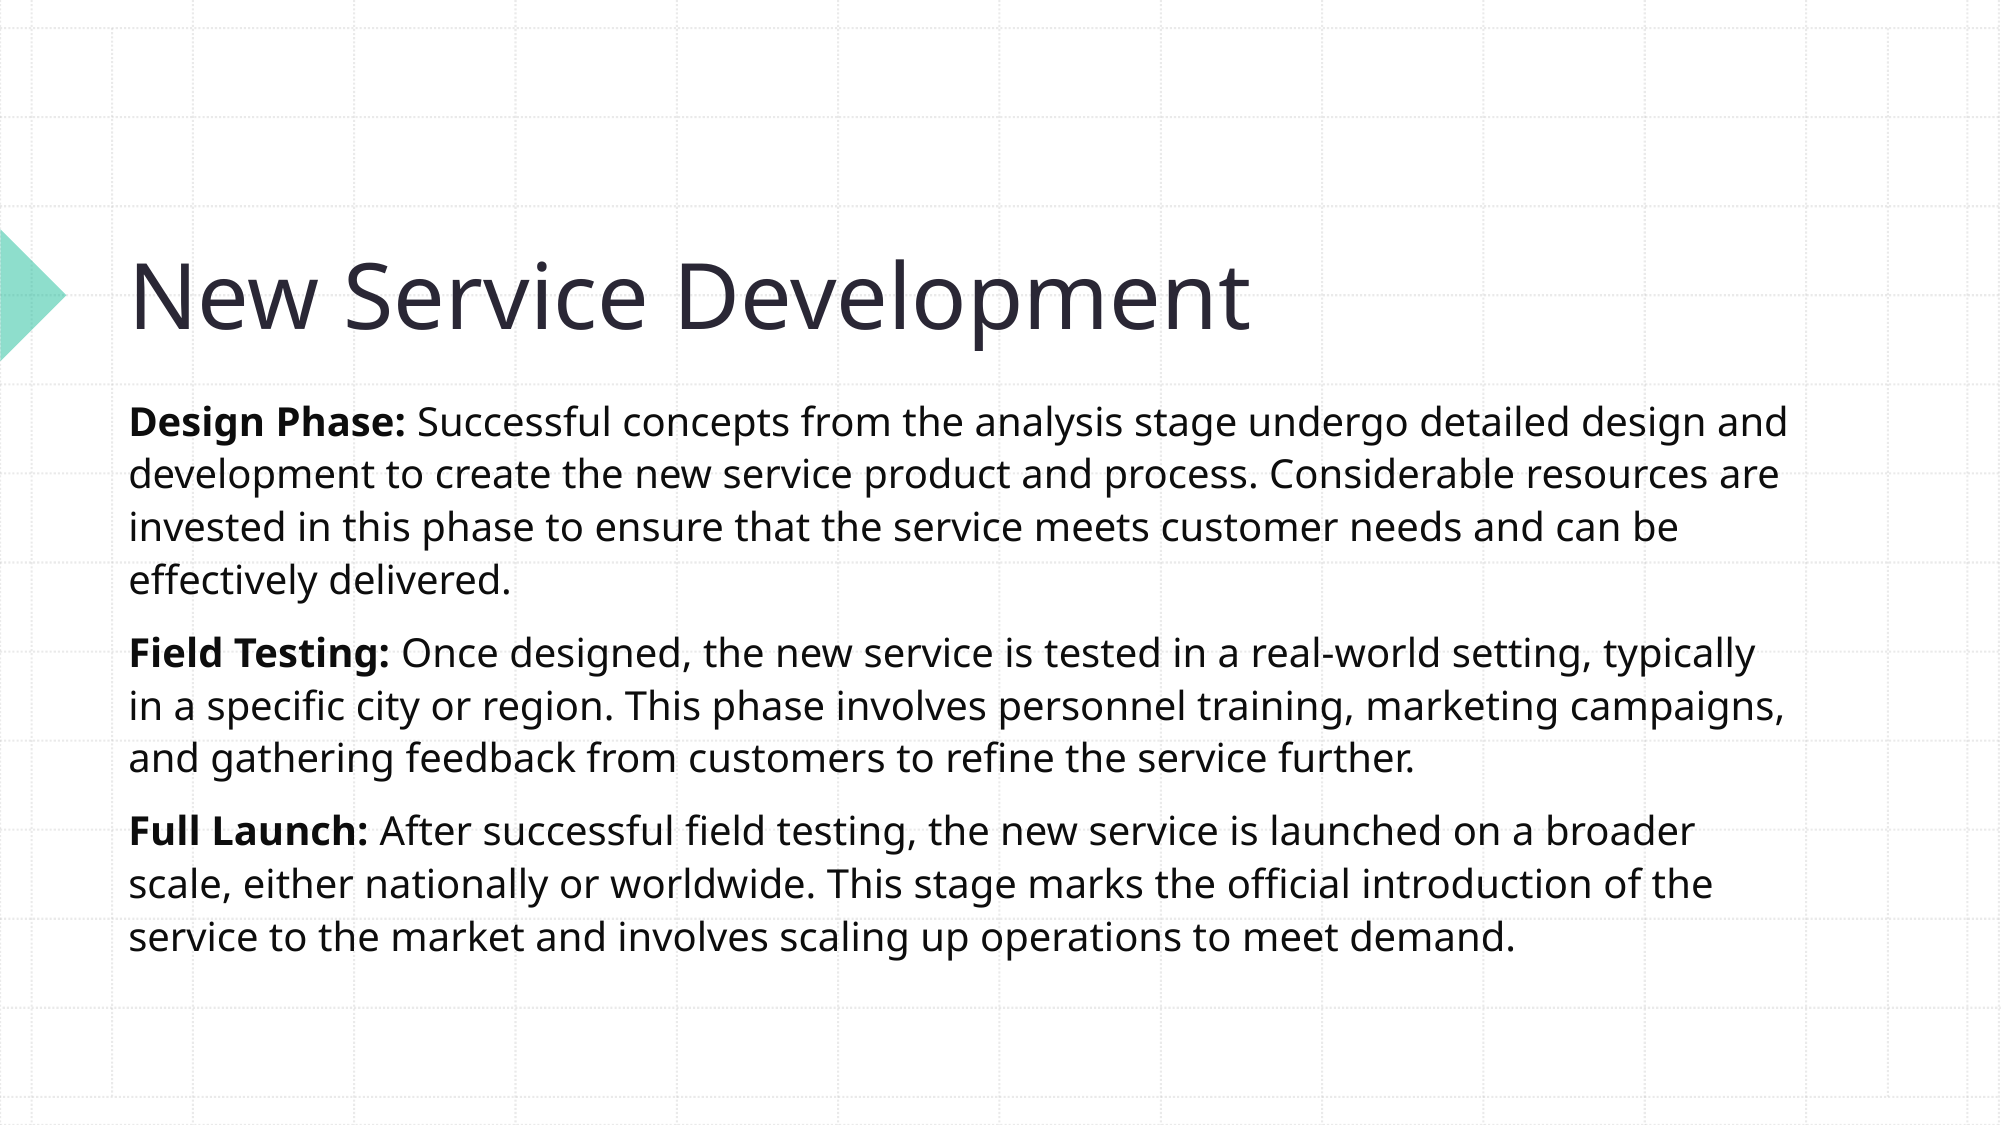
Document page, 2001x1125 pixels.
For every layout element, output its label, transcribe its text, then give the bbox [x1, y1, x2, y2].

list Design Phase: Successful concepts from the analysis stage undergo detailed design and development to create the new service product and process. Considerable resources are invested in this phase to ensure that the service meets customer needs and can be effectively delivered. Field Testing: Once designed, the new service is tested in a real-world setting, typically in a specific city or region. This phase involves personnel training, marketing campaigns, and gathering feedback from customers to refine the service further. Full Launch: After successful field testing, the new service is launched on a broader scale, either nationally or worldwide. This stage marks the official introduction of the service to the market and involves scaling up operations to meet demand. [113, 383, 1808, 969]
title New Service Development [113, 119, 1808, 356]
